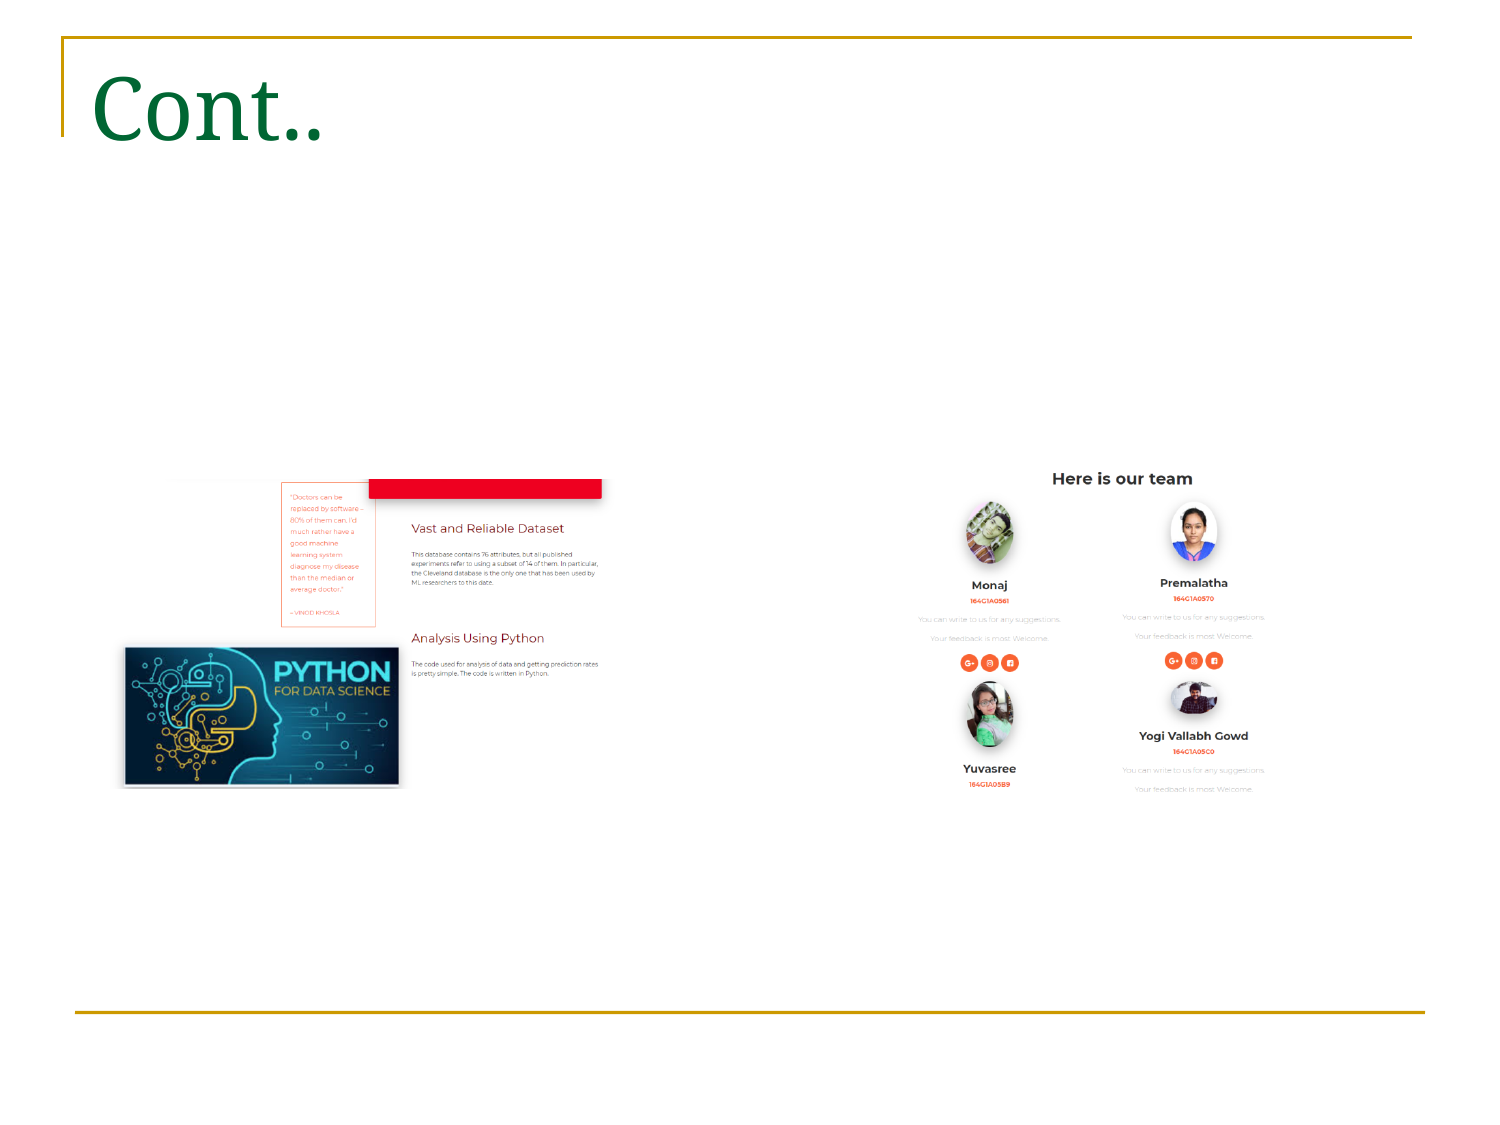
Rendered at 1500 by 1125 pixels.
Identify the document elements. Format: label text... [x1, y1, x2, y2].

title Cont.. [74, 45, 1426, 233]
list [762, 470, 1426, 799]
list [74, 478, 738, 790]
